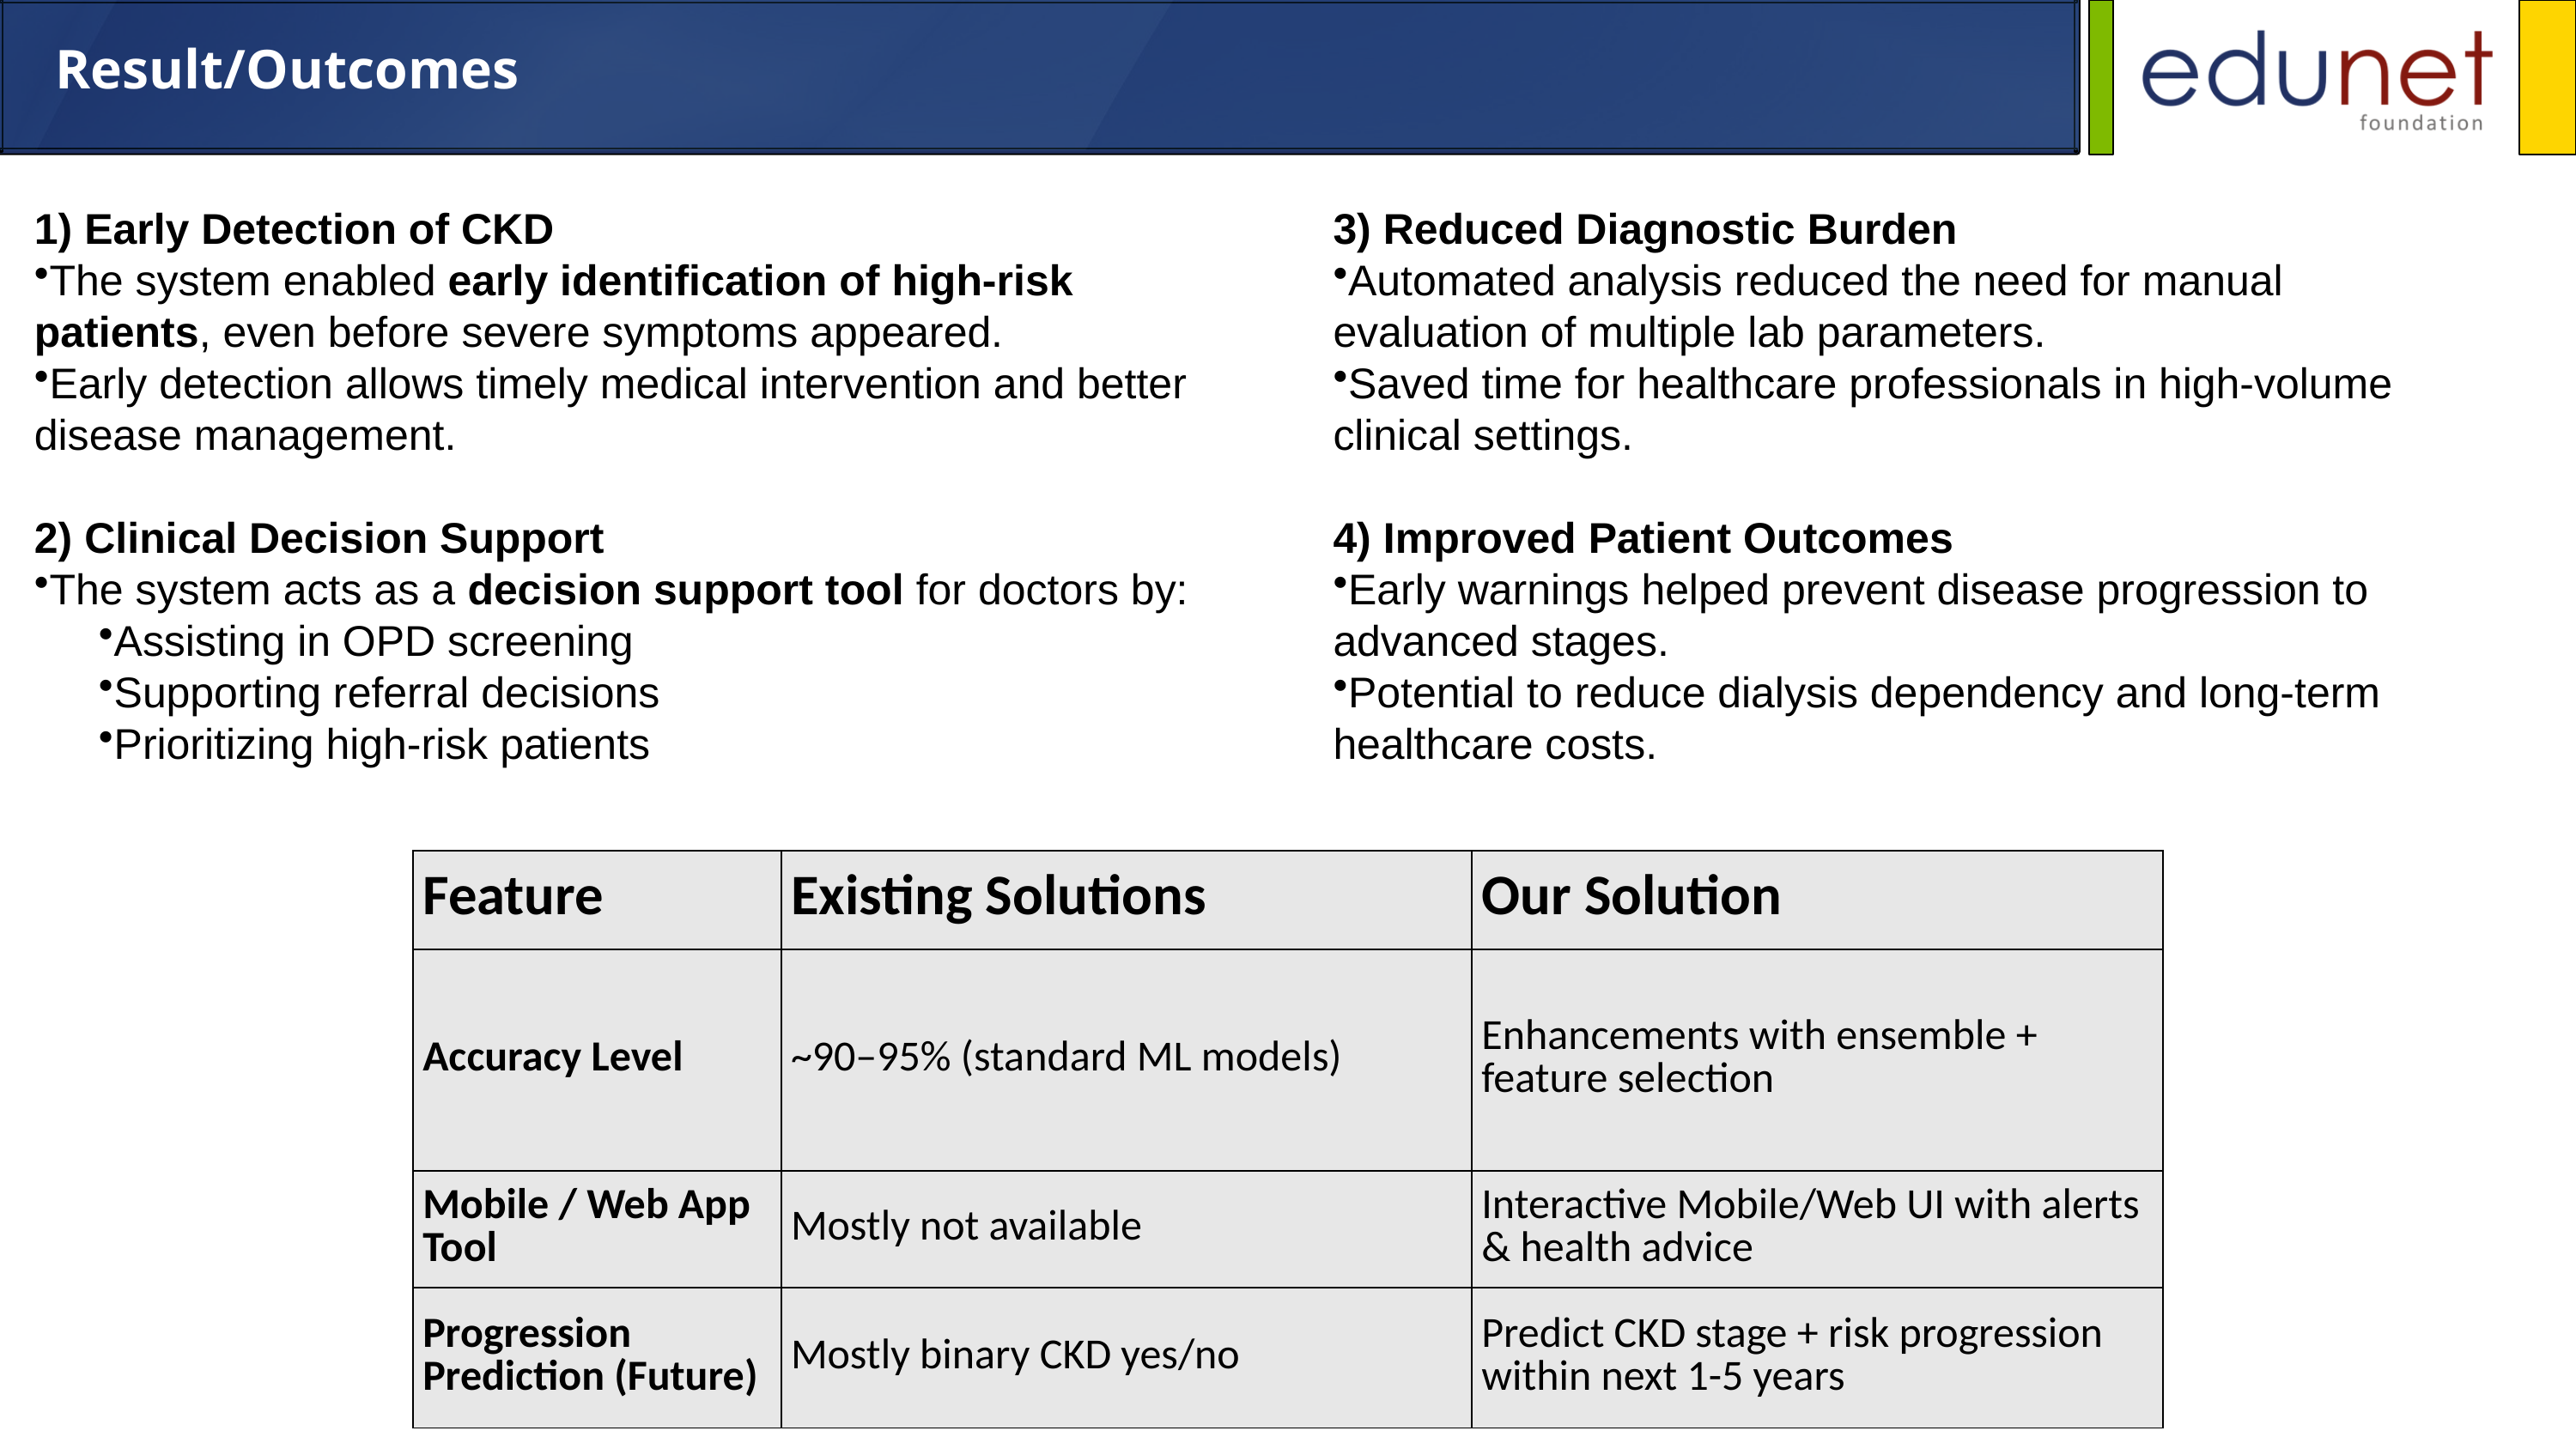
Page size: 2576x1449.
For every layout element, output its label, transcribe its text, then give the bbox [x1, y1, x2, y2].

table_cell Interactive Mobile/Web UI with alerts & health advice [1473, 1172, 2162, 1287]
table_cell Predict CKD stage + risk progression within next 1-5 years [1473, 1288, 2162, 1428]
table_header Feature [414, 852, 781, 949]
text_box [0, 0, 2081, 155]
table_cell Mostly not available [782, 1172, 1471, 1287]
table_cell ~90–95% (standard ML models) [782, 950, 1471, 1170]
text_box [2128, 16, 2509, 138]
text_box 3) Reduced Diagnostic Burden Automated analysis reduced the need for manual evaluation of multiple lab parameters. Saved time for healthcare professionals in high-volume clinical settings. 4) Improved Patient Outcomes Early warnings helped prevent disease progression to advanced stages. Potential to reduce dialysis dependency and long-term healthcare costs. [1320, 194, 2415, 826]
text_box 1) Early Detection of CKD The system enabled early identification of high-risk patients, even before severe symptoms appeared. Early detection allows timely medical intervention and better disease management. 2) Clinical Decision Support The system acts as a decision support tool for doctors by: Assisting in OPD screening Supporting referral decisions Prioritizing high-risk patients [21, 194, 1256, 826]
table_cell Mobile / Web App Tool [414, 1172, 781, 1287]
table_header Our Solution [1473, 852, 2162, 949]
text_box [2088, 0, 2114, 155]
table_cell Mostly binary CKD yes/no [782, 1288, 1471, 1428]
table_header Existing Solutions [782, 852, 1471, 949]
table_cell Accuracy Level [414, 950, 781, 1170]
table_cell Progression Prediction (Future) [414, 1288, 781, 1428]
table_cell Enhancements with ensemble + feature selection [1473, 950, 2162, 1170]
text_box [2519, 0, 2576, 155]
